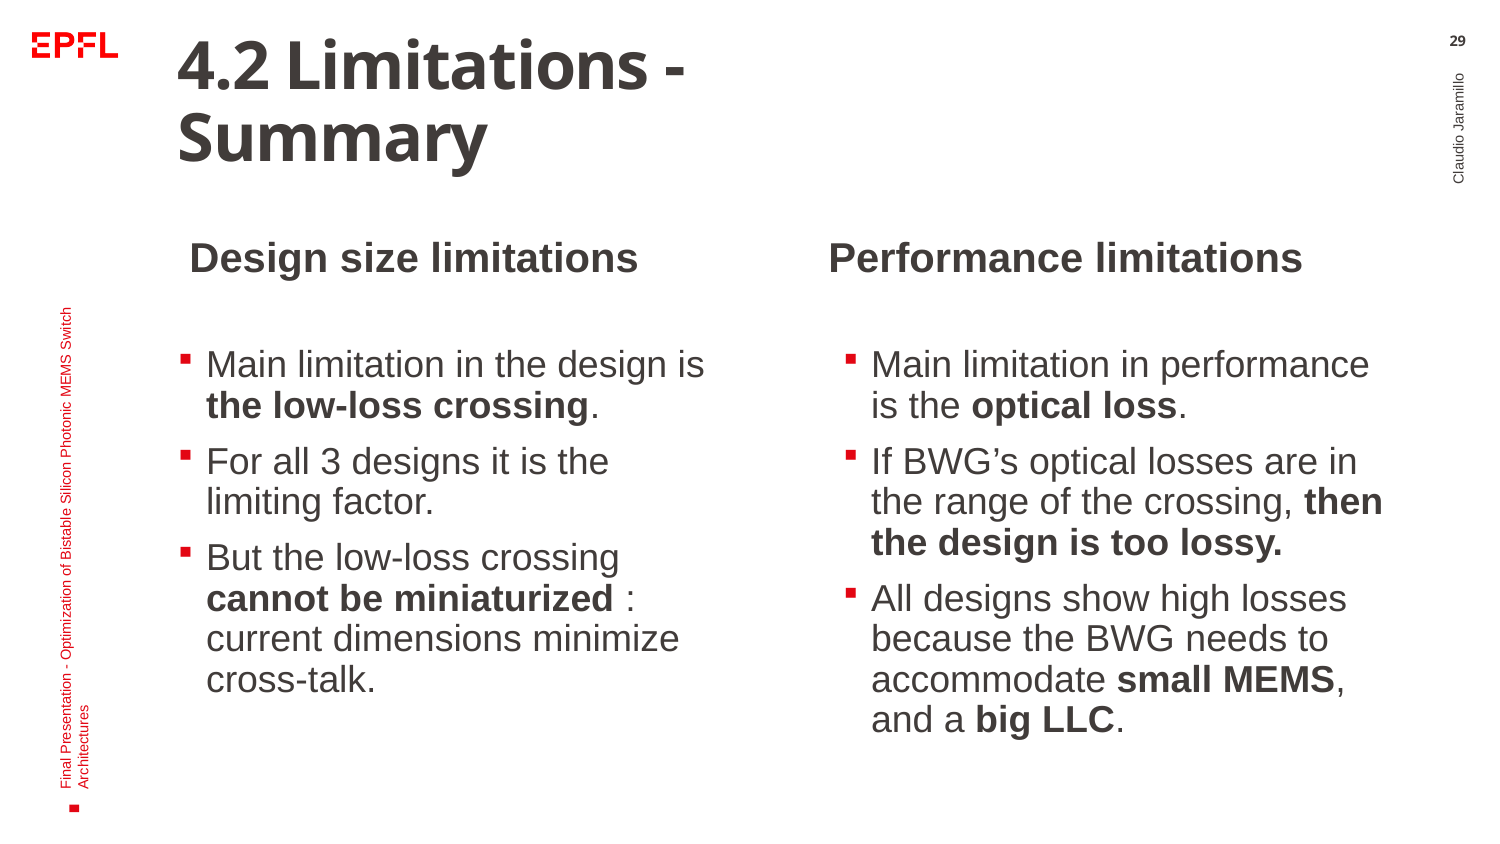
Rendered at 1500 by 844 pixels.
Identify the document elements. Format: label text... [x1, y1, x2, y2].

picture [21, 21, 129, 69]
text_box Design size limitations [174, 223, 725, 289]
text_box Performance limitations [813, 223, 1358, 289]
slide_number Final Presentation - Optimization of Bistable Silicon Photonic MEMS Switch Architectures [0, 256, 149, 805]
slide_number 29 [1415, 32, 1500, 59]
list Main limitation in performance is the optical loss. If BWG’s optical losses are in the range of the crossing, then the design is too lossy. All designs show high losses because the BWG needs to accommodate small MEMS, and a big LLC. [813, 337, 1416, 792]
footer Claudio Jaramillo [1415, 59, 1500, 235]
list Main limitation in the design is the low-loss crossing. For all 3 designs it is the limiting factor. But the low-loss crossing cannot be miniaturized : current dimensions minimize cross-talk. [149, 337, 751, 792]
title 4.2 Limitations - Summary [148, 32, 751, 208]
